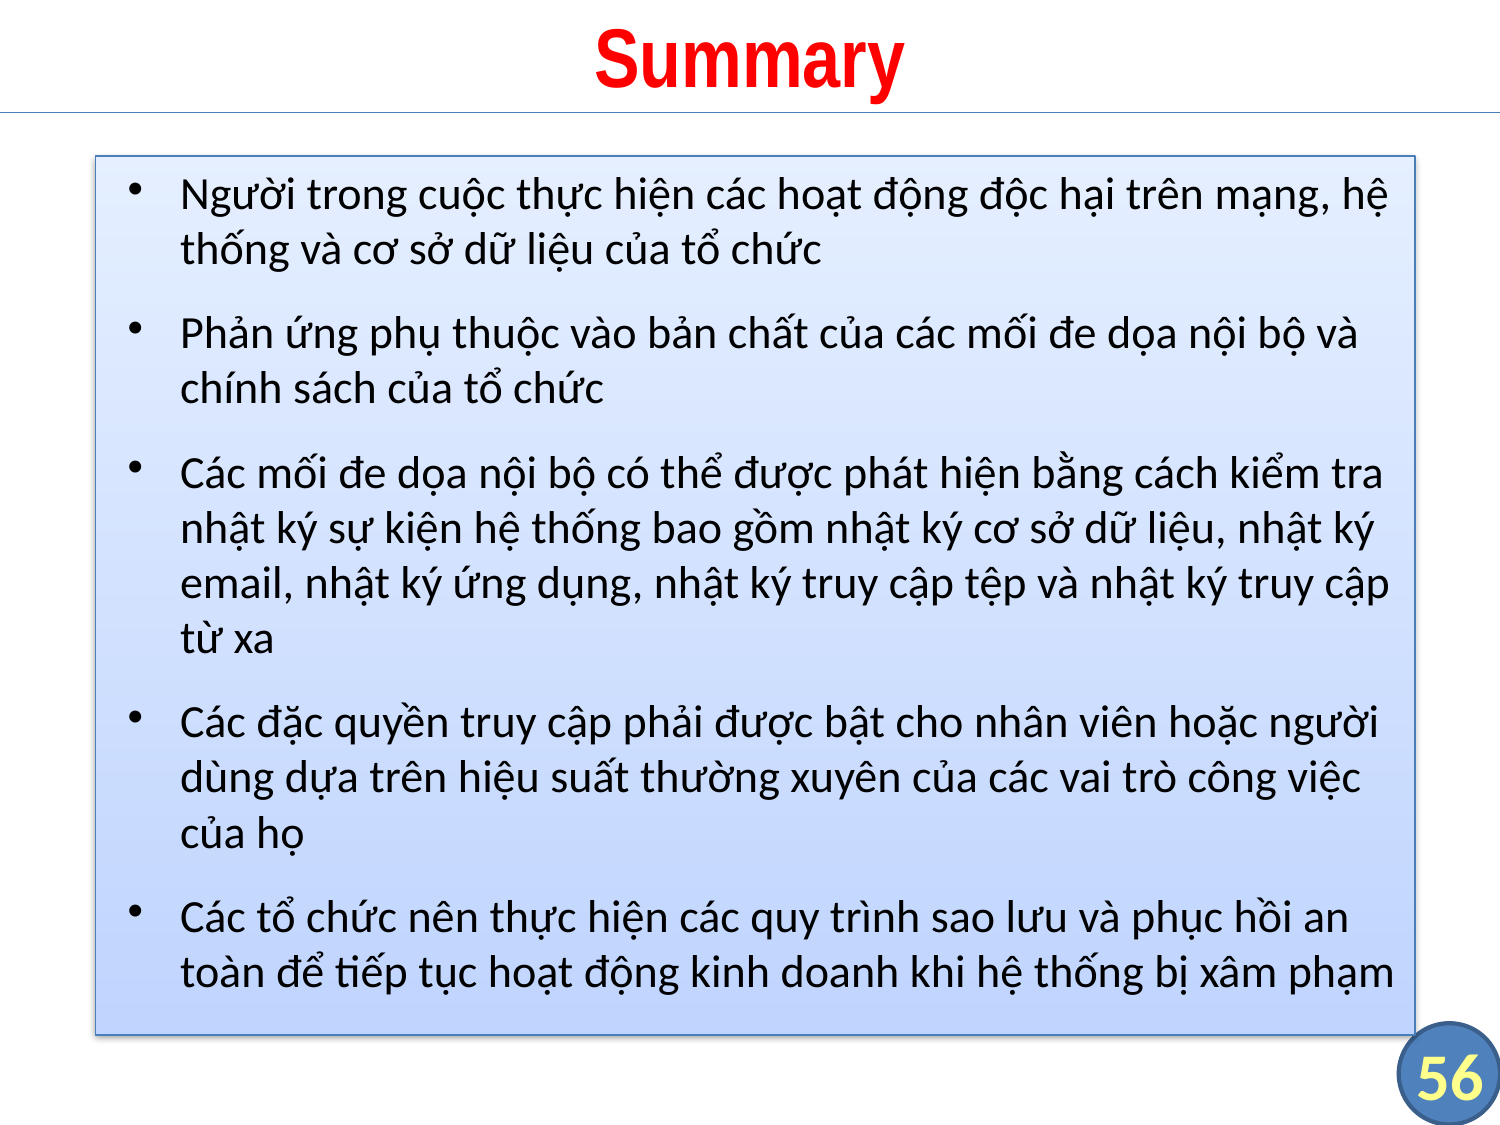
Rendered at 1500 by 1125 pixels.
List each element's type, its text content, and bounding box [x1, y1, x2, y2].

title Summary [0, 0, 1500, 113]
list Người trong cuộc thực hiện các hoạt động độc hại trên mạng, hệ thống và cơ sở dữ liệu của tổ chức Phản ứng phụ thuộc vào bản chất của các mối đe dọa nội bộ và chính sách của tổ chức Các mối đe dọa nội bộ có thể được phát hiện bằng cách kiểm tra nhật ký sự kiện hệ thống bao gồm nhật ký cơ sở dữ liệu, nhật ký email, nhật ký ứng dụng, nhật ký truy cập tệp và nhật ký truy cập từ xa Các đặc quyền truy cập phải được bật cho nhân viên hoặc người dùng dựa trên hiệu suất thường xuyên của các vai trò công việc của họ Các tổ chức nên thực hiện các quy trình sao lưu và phục hồi an toàn để tiếp tục hoạt động kinh doanh khi hệ thống bị xâm phạm [95, 156, 1416, 1035]
slide_number 56 [1399, 1023, 1500, 1125]
